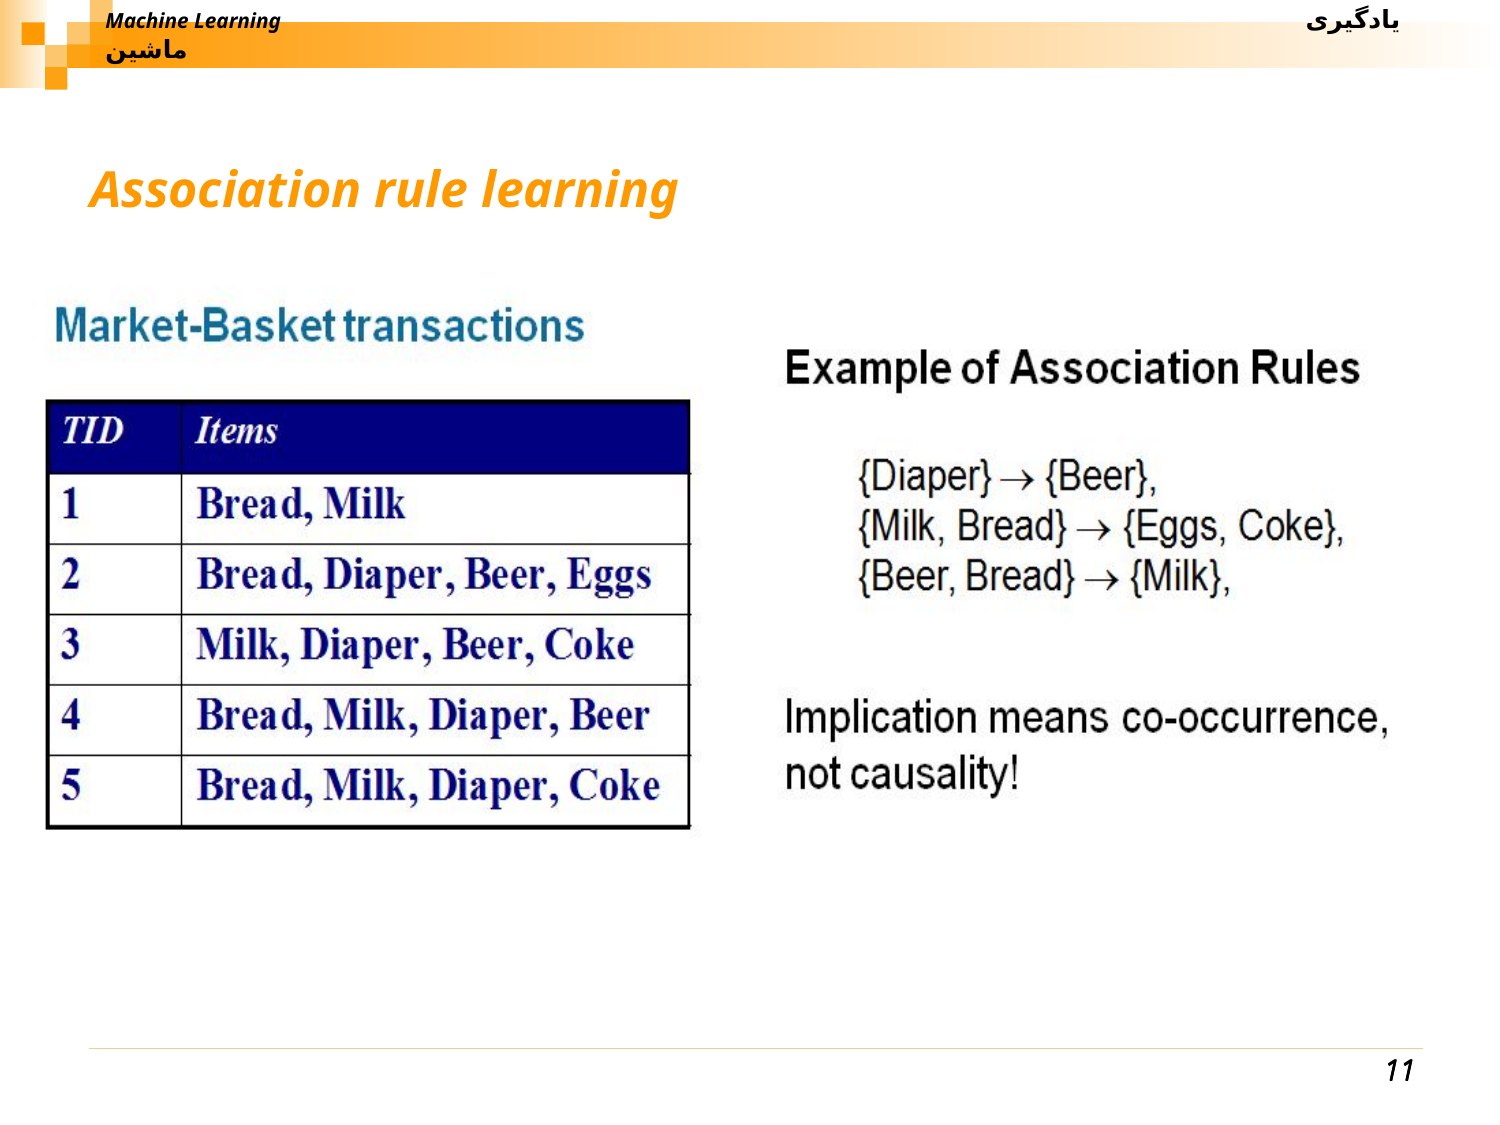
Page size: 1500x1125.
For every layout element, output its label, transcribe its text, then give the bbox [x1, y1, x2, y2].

picture [24, 262, 1426, 916]
text_box 11 [1080, 1024, 1431, 1100]
title Association rule learning [75, 75, 1425, 261]
text_box Machine Learning یادگیری ماشین [90, 24, 1471, 72]
